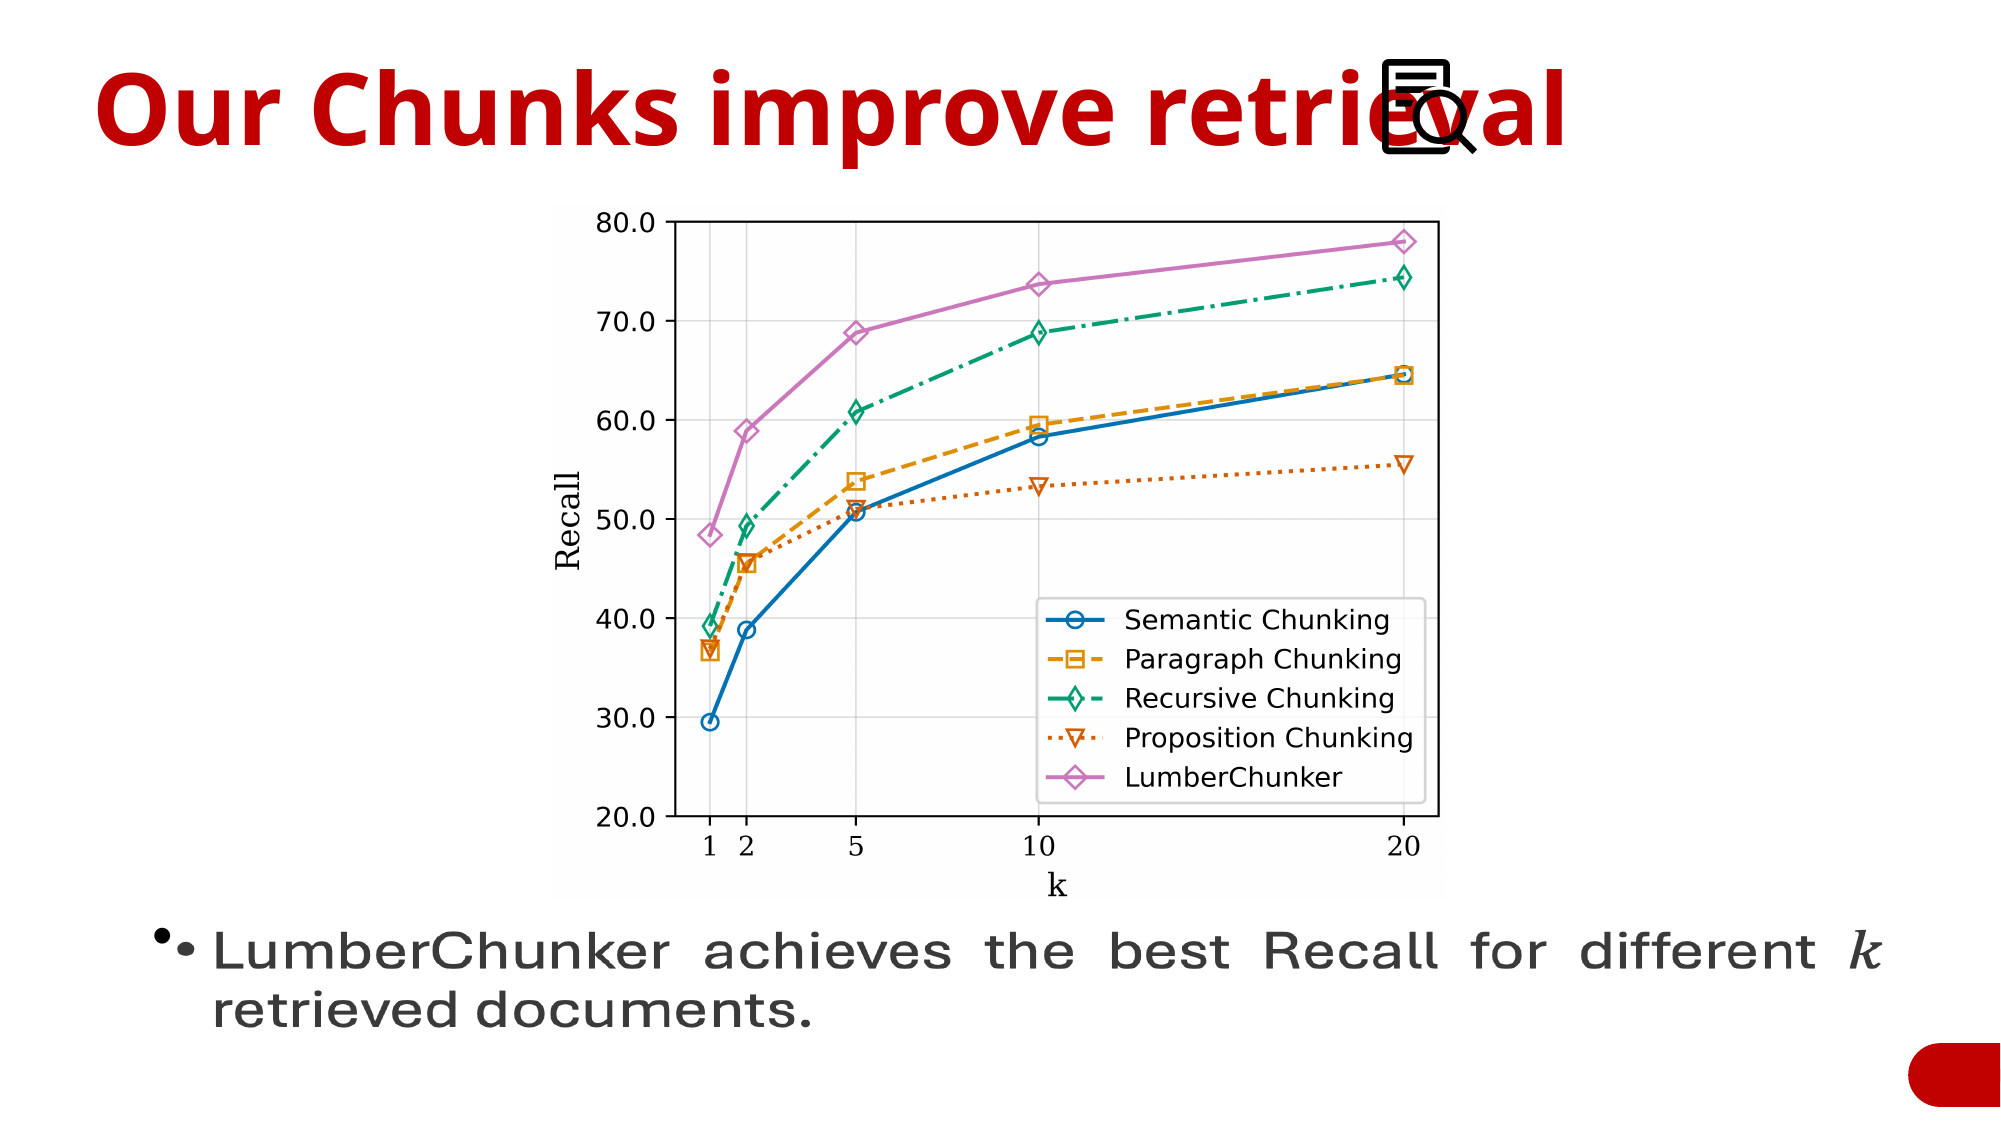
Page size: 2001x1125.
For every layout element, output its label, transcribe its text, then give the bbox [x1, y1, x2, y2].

list [137, 899, 1909, 1075]
picture [552, 205, 1448, 902]
picture [1375, 52, 1485, 162]
title Our Chunks improve retrieval [77, 4, 1802, 222]
